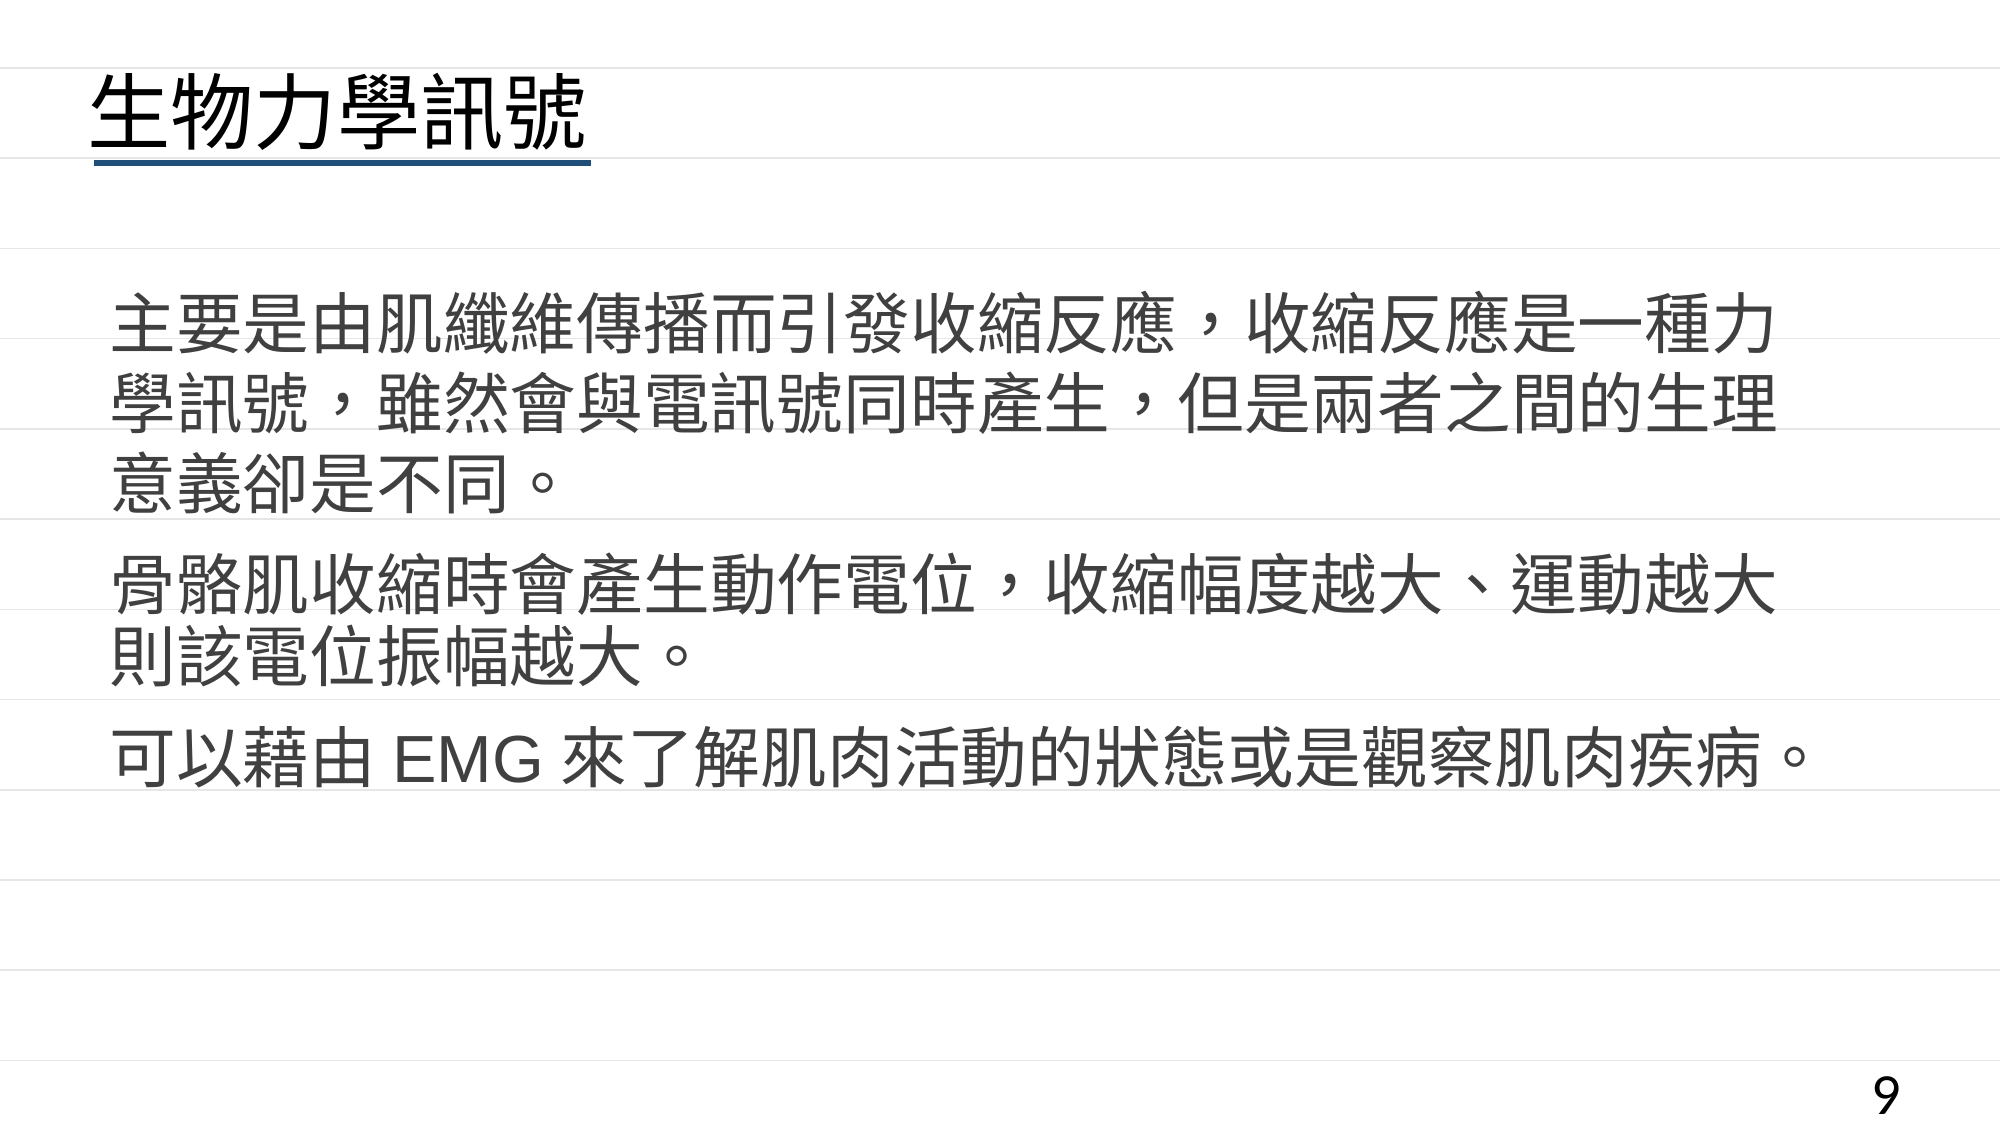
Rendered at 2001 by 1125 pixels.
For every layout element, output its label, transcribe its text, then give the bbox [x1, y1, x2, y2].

text_box 主要是由肌纖維傳播而引發收縮反應，收縮反應是一種力學訊號，雖然會與電訊號同時產生，但是兩者之間的生理意義卻是不同。 骨骼肌收縮時會產生動作電位，收縮幅度越大、運動越大則該電位振幅越大。 可以藉由EMG來了解肌肉活動的狀態或是觀察肌肉疾病。 [94, 274, 1811, 989]
text_box 生物力學訊號 [8, 19, 666, 215]
text_box 9 [32, 1049, 1916, 1125]
